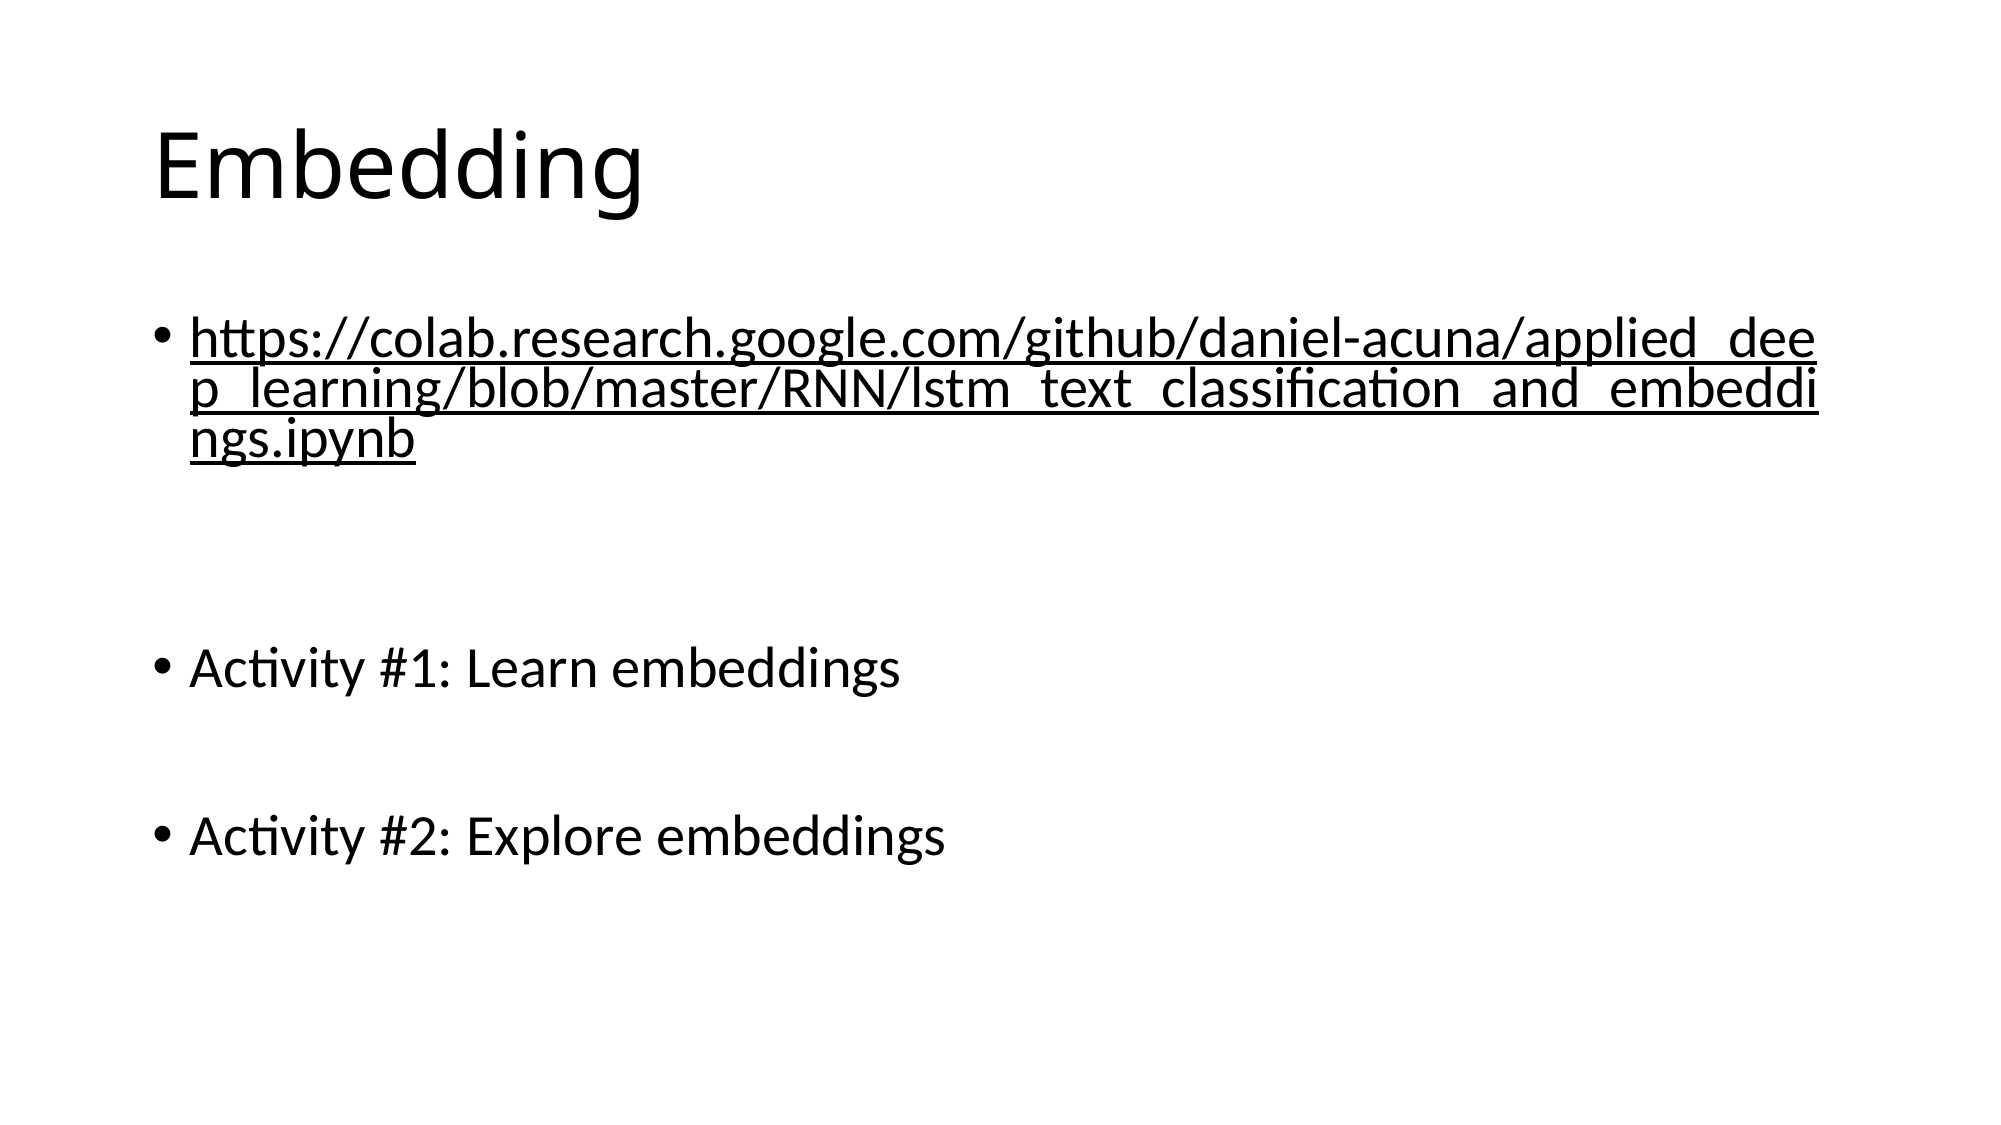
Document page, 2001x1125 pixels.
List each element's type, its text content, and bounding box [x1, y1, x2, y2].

list https://colab.research.google.com/github/daniel-acuna/applied_deep_learning/blob/master/RNN/lstm_text_classification_and_embeddings.ipynb Activity #1: Learn embeddings Activity #2: Explore embeddings [137, 299, 1863, 1014]
title Embedding [137, 59, 1863, 278]
